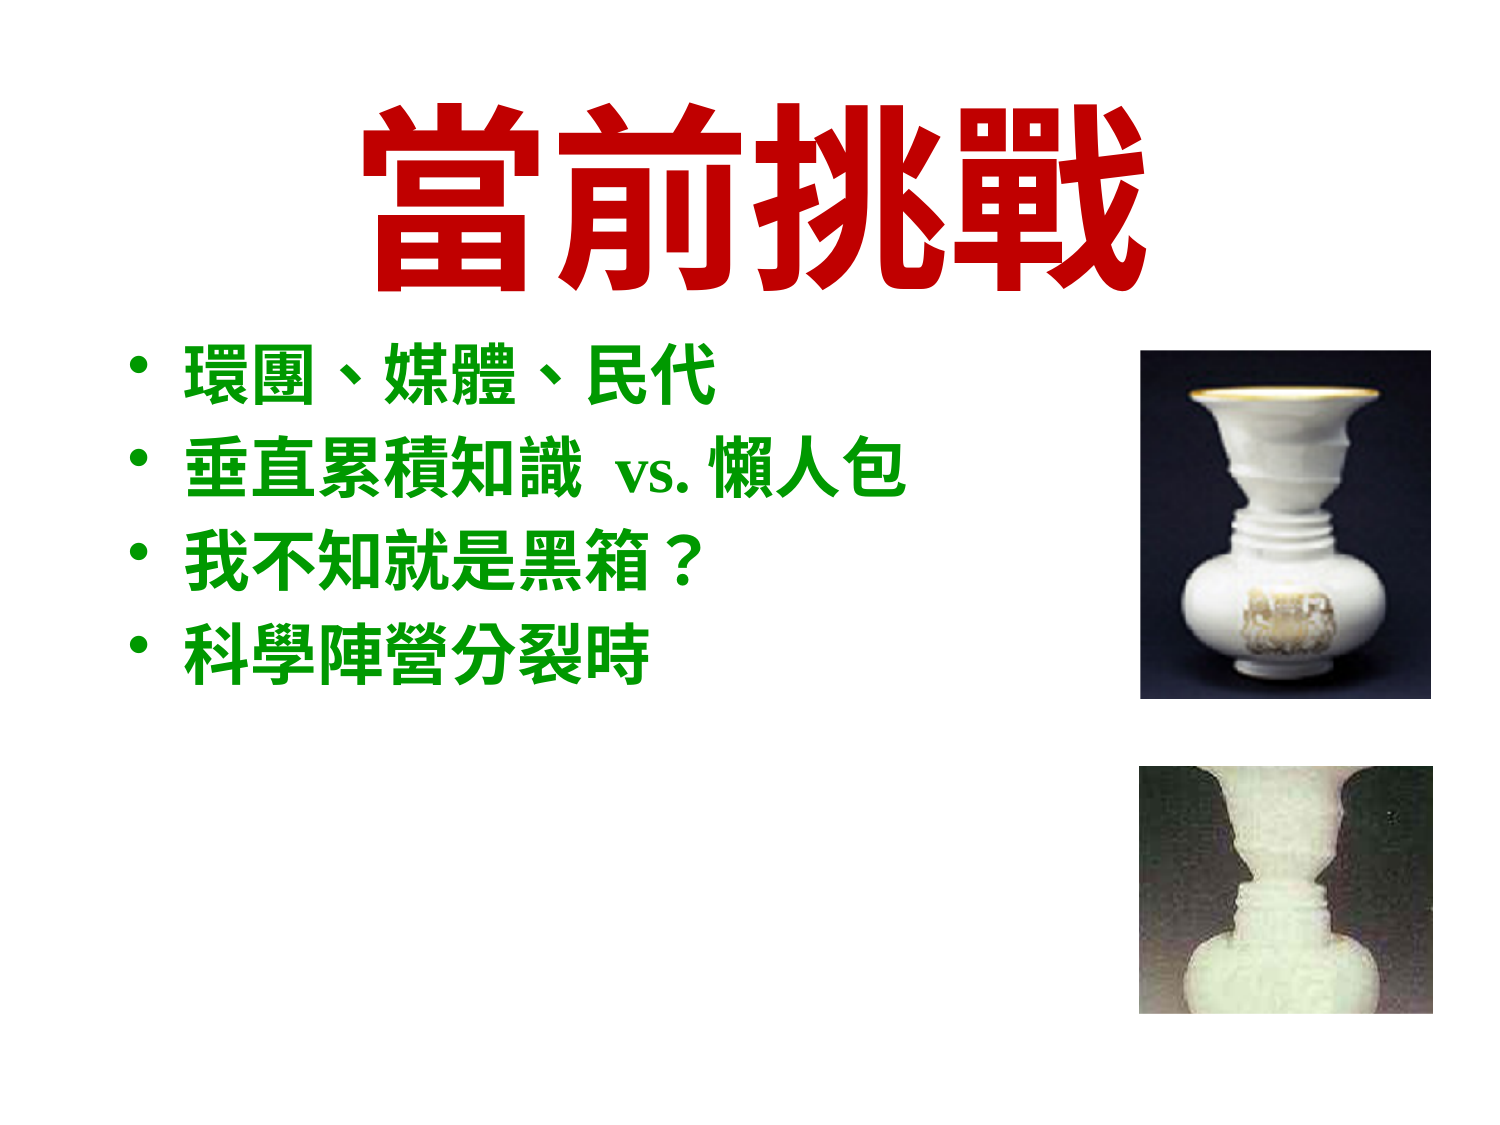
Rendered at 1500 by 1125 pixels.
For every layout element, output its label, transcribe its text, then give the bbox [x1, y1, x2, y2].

picture [1139, 766, 1434, 1015]
title 當前挑戰 [112, 99, 1388, 288]
list 環團、媒體、民代 垂直累積知識 vs.懶人包 我不知就是黑箱？ 科學陣營分裂時 [112, 324, 1388, 1000]
picture [1139, 349, 1431, 699]
